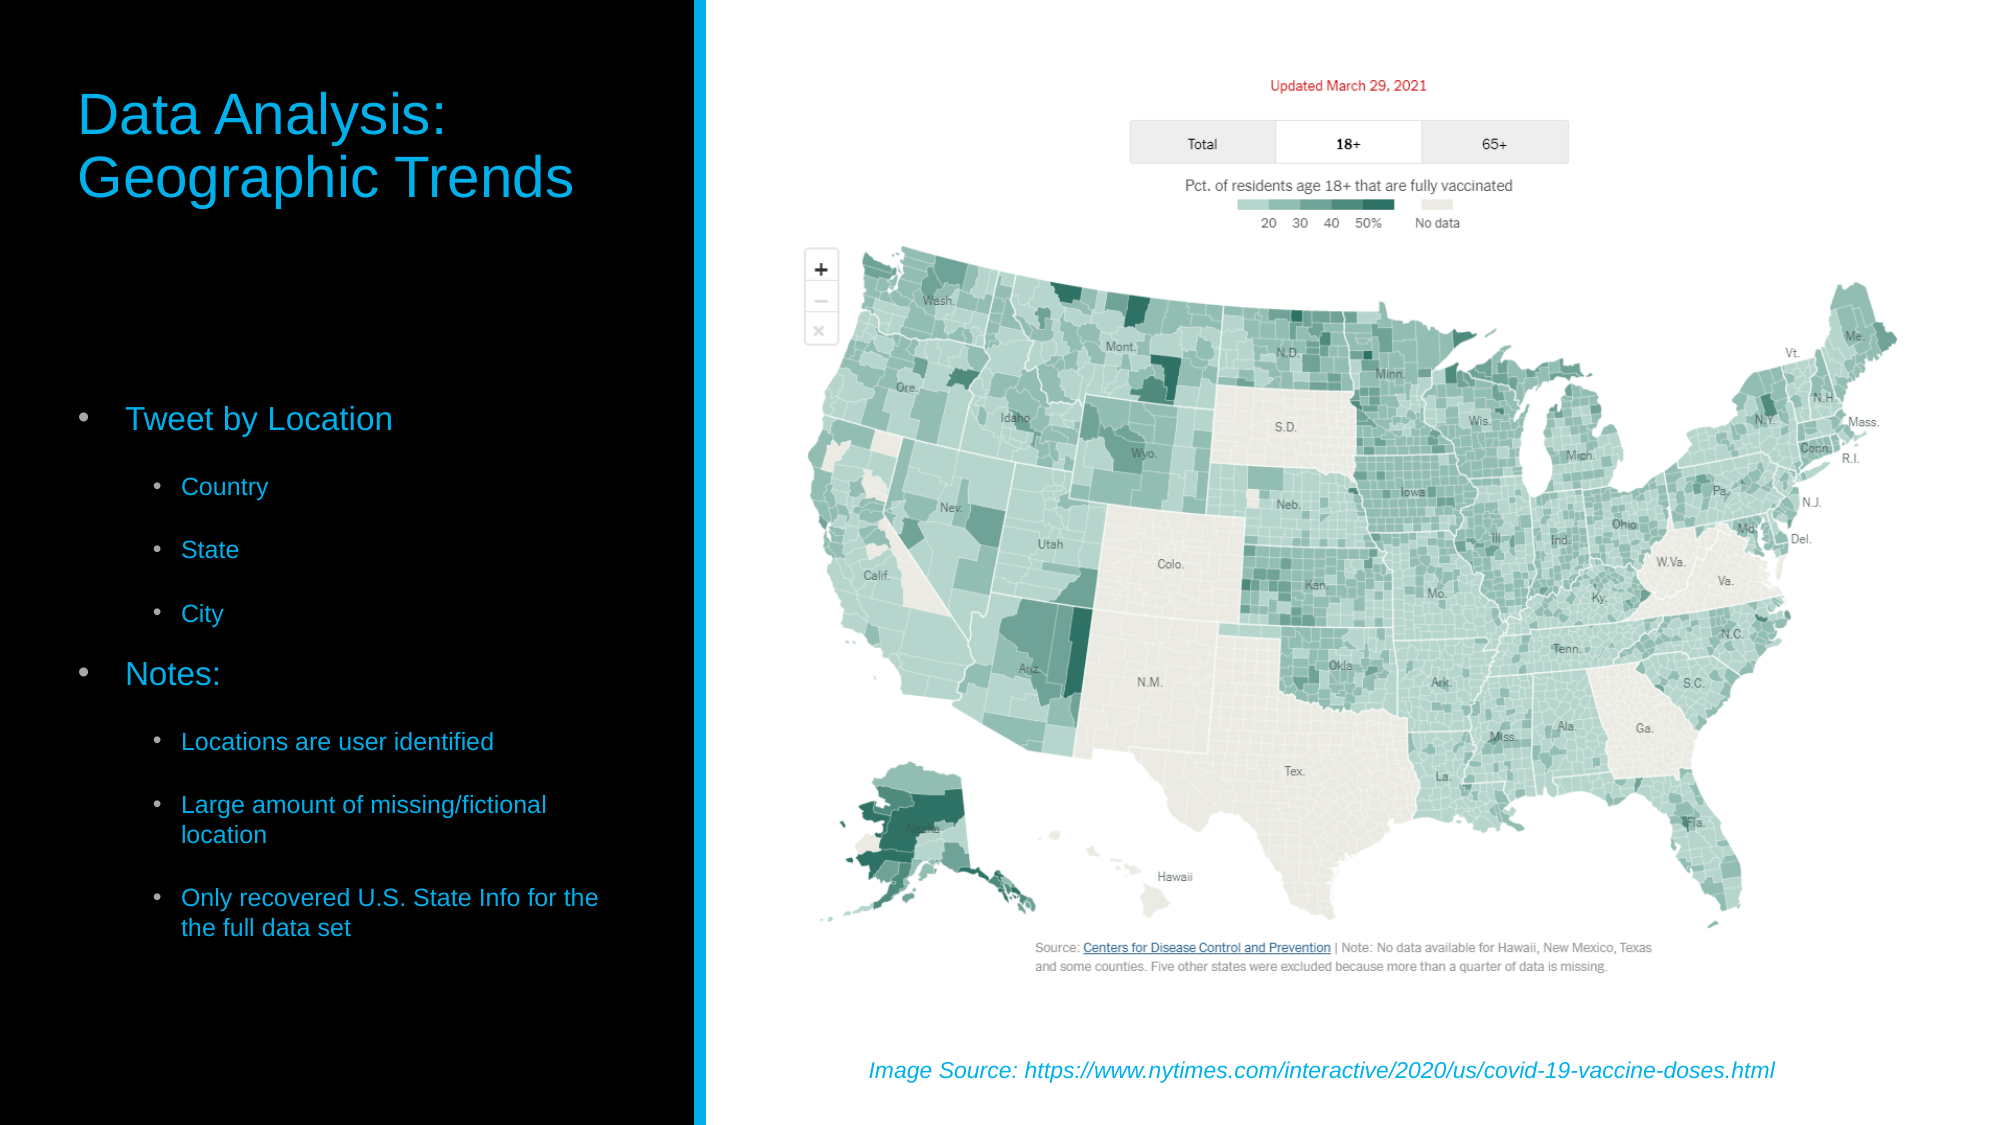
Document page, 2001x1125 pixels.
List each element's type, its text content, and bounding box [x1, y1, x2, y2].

picture [760, 76, 1945, 994]
list Tweet by Location Country State City Notes: Locations are user identified Large amount of missing/fictional location Only recovered U.S. State Info for the the full data set [63, 261, 638, 1013]
text_box Image Source: https://www.nytimes.com/interactive/2020/us/covid-19-vaccine-doses.html [853, 1048, 1851, 1091]
title Data Analysis: Geographic Trends [63, 76, 638, 261]
